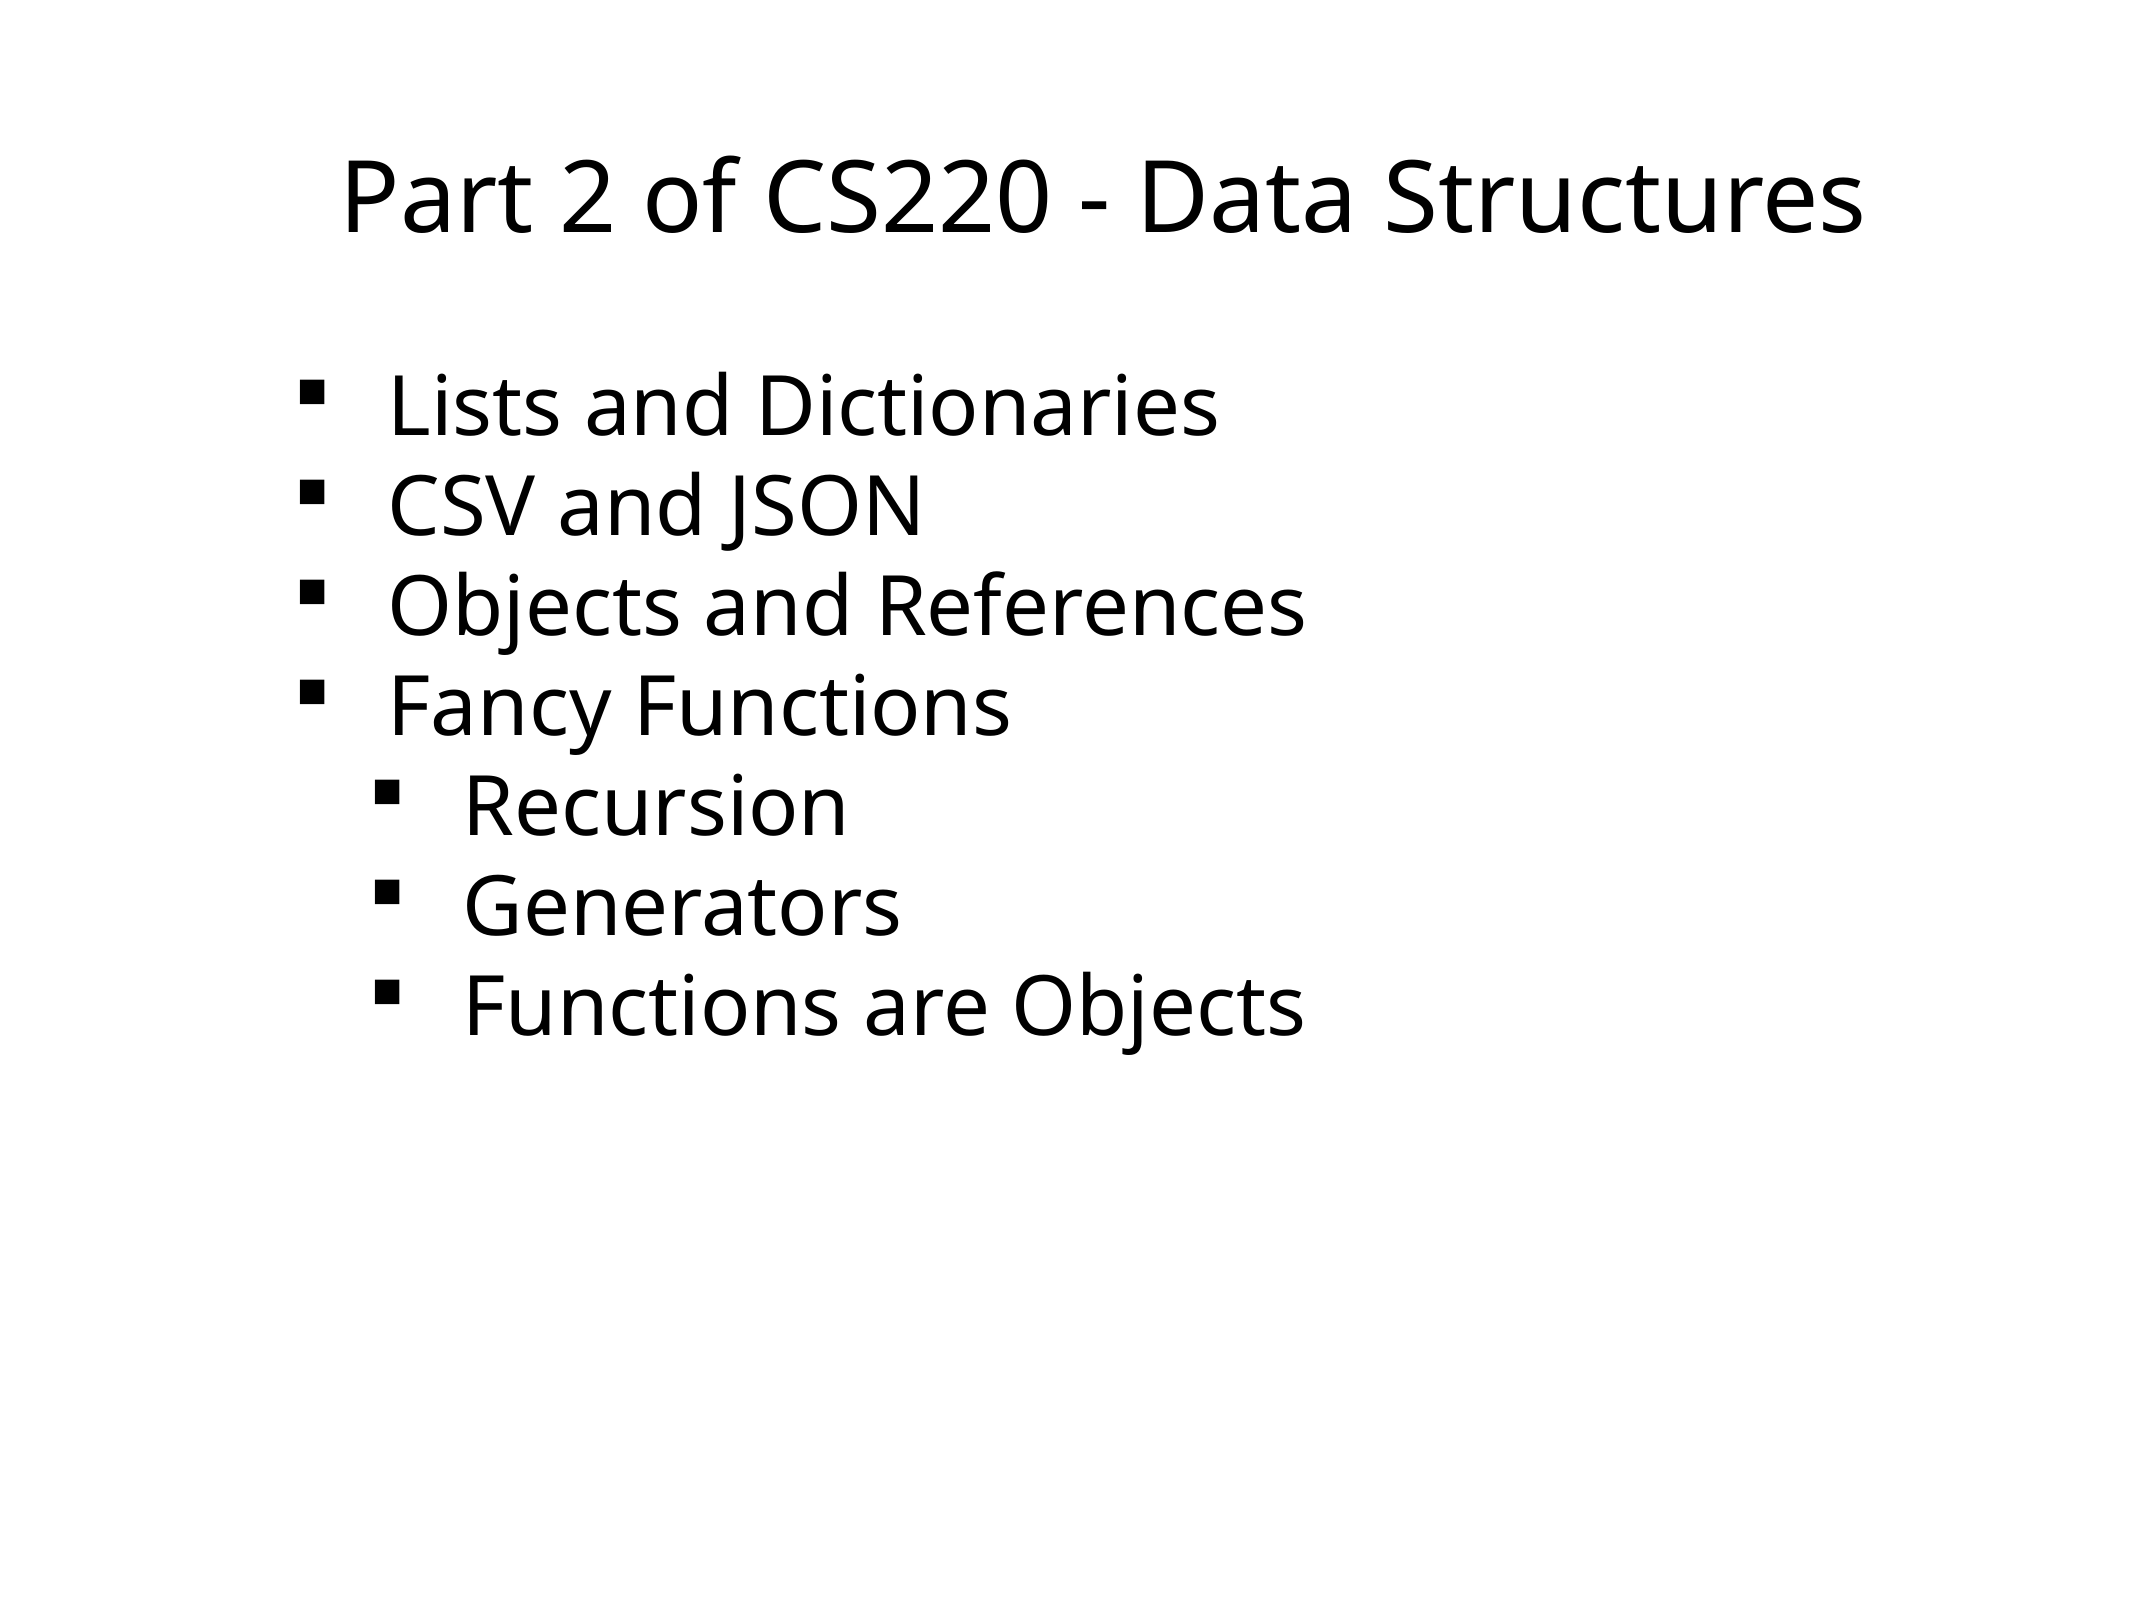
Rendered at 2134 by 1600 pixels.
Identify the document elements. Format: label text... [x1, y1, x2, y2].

text_box Part 2 of CS220 - Data Structures Lists and Dictionaries CSV and JSON Objects and References Fancy Functions Recursion Generators Functions are Objects [279, 125, 1930, 1060]
